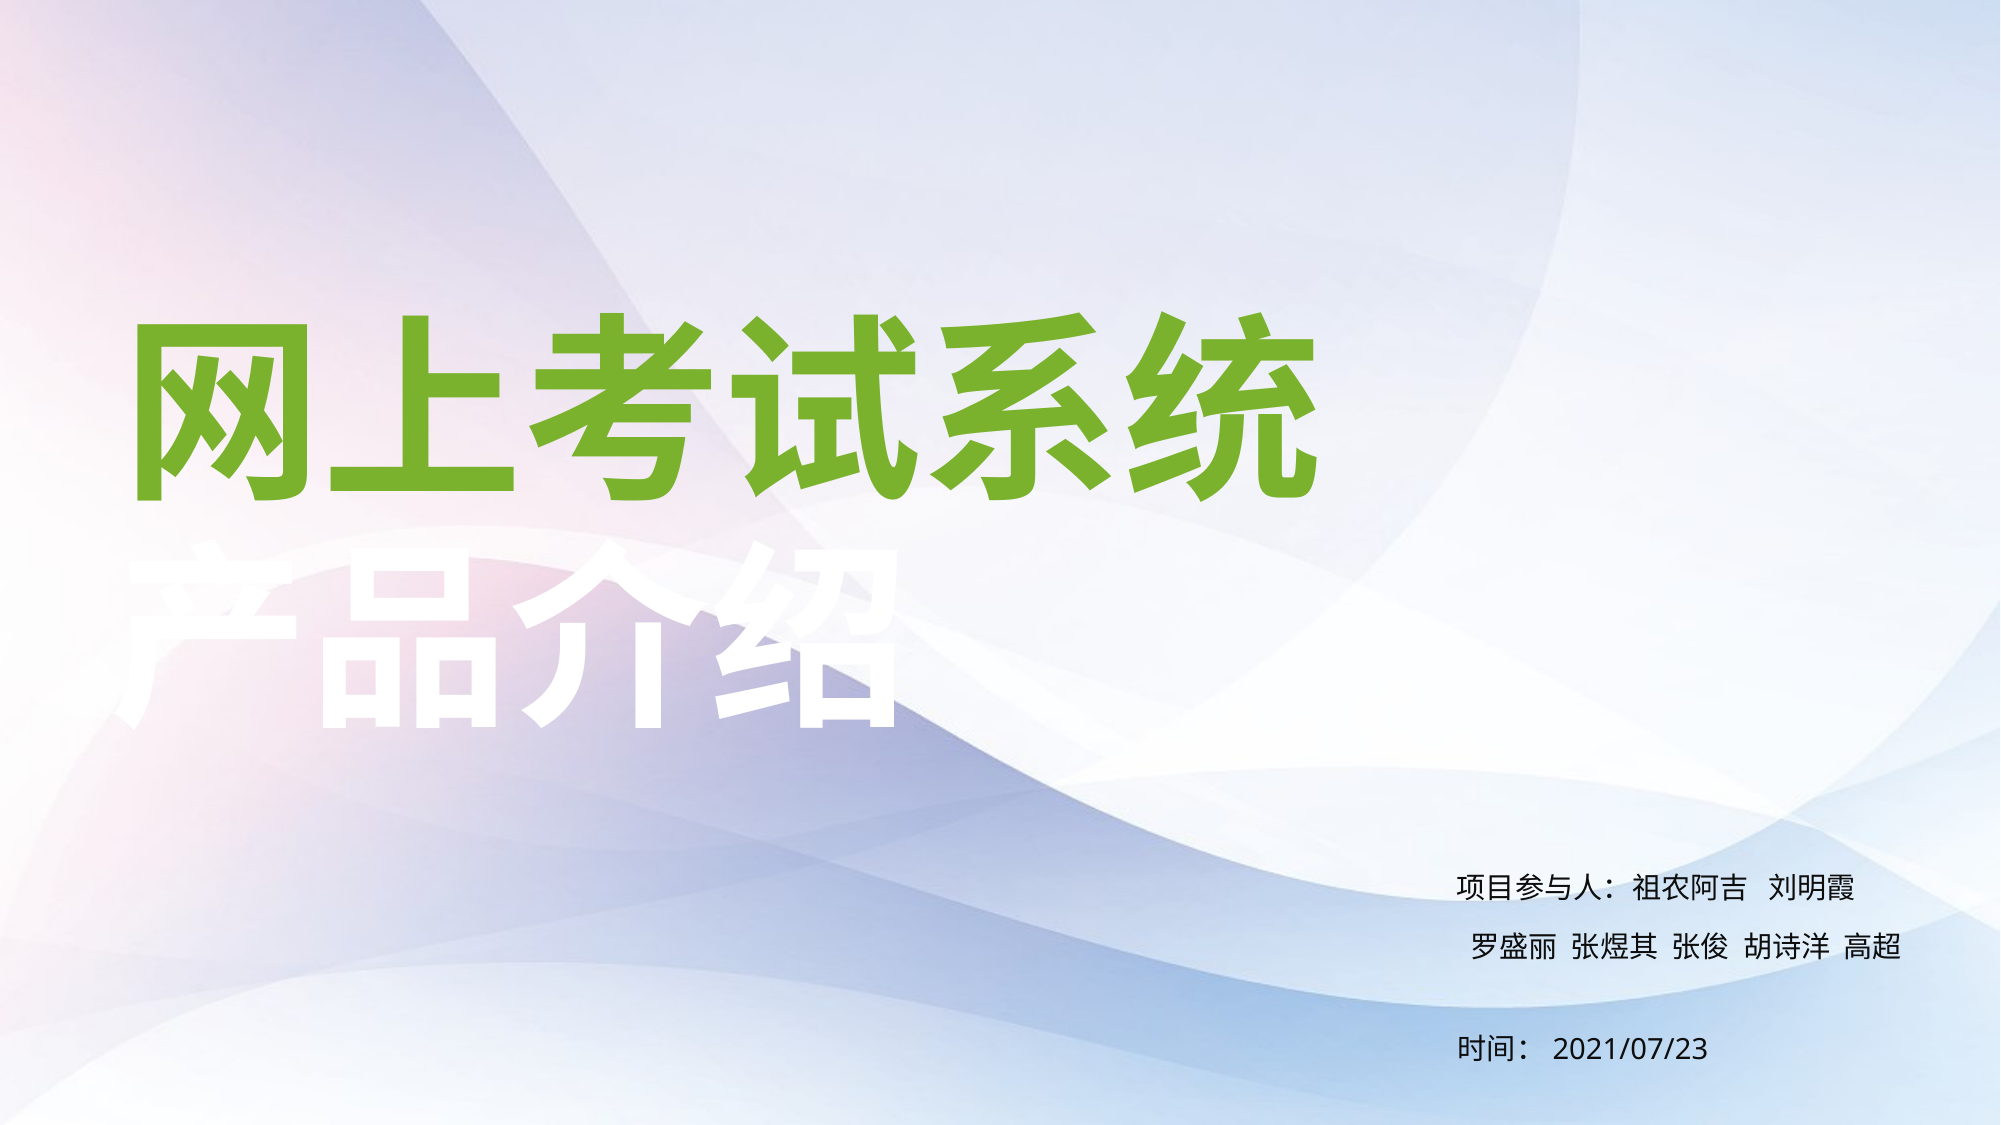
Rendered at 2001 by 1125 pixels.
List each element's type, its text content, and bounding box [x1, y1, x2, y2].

text_box 项目参与人：祖农阿吉 刘明霞 罗盛丽 张煜其 张俊 胡诗洋 高超 [1441, 852, 1934, 971]
picture [0, 0, 2001, 1125]
list 网上考试系统 [108, 322, 1339, 532]
list 产品介绍 [94, 549, 933, 759]
text_box 时间：2021/07/23 [1443, 1012, 1724, 1074]
